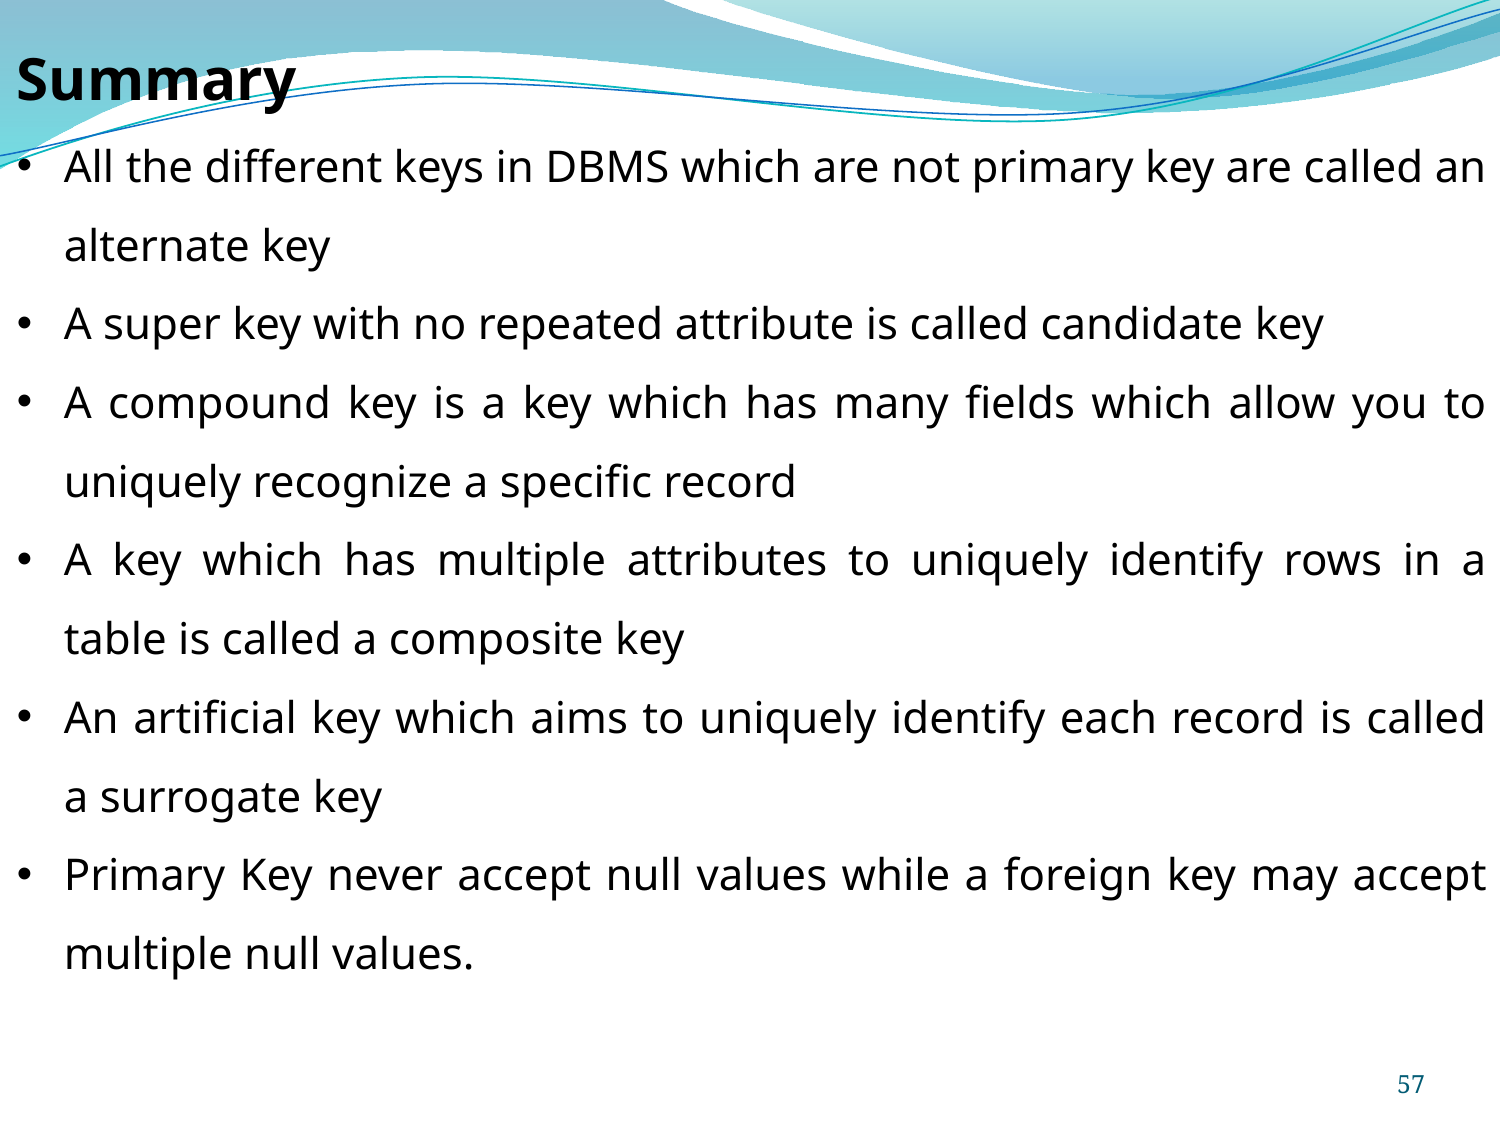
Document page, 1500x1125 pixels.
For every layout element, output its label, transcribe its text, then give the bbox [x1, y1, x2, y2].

slide_number 57 [1299, 1042, 1425, 1103]
text_box Summary All the different keys in DBMS which are not primary key are called an alternate key A super key with no repeated attribute is called candidate key A compound key is a key which has many fields which allow you to uniquely recognize a specific record A key which has multiple attributes to uniquely identify rows in a table is called a composite key An artificial key which aims to uniquely identify each record is called a surrogate key Primary Key never accept null values while a foreign key may accept multiple null values. [2, 0, 1500, 986]
